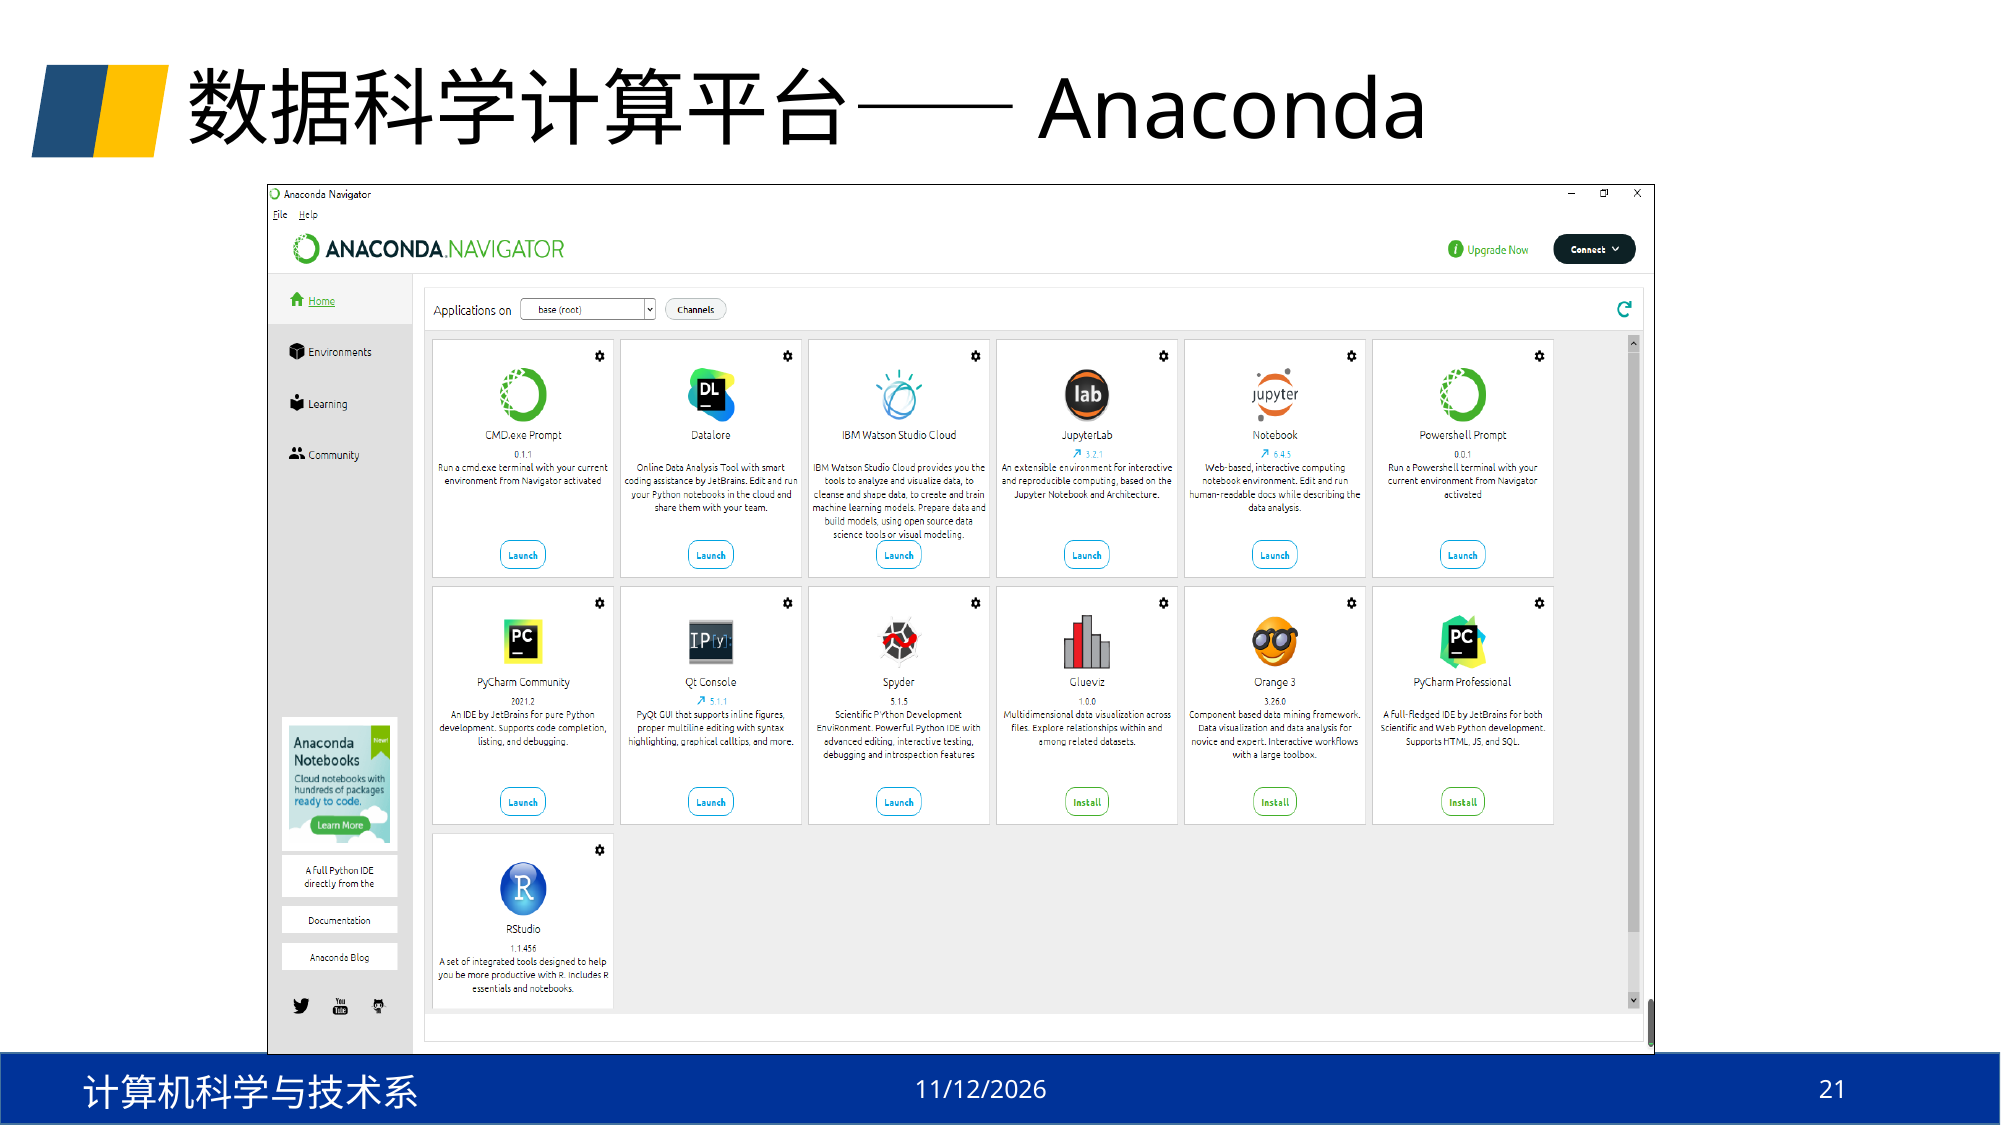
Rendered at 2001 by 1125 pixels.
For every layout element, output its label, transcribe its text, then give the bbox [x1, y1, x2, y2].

title 数据科学计算平台——Anaconda [171, 27, 1863, 196]
footer 计算机科学与技术系 [67, 1061, 743, 1121]
slide_number 21 [1412, 1061, 1863, 1121]
picture [267, 184, 1655, 1055]
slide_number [899, 1061, 1350, 1121]
